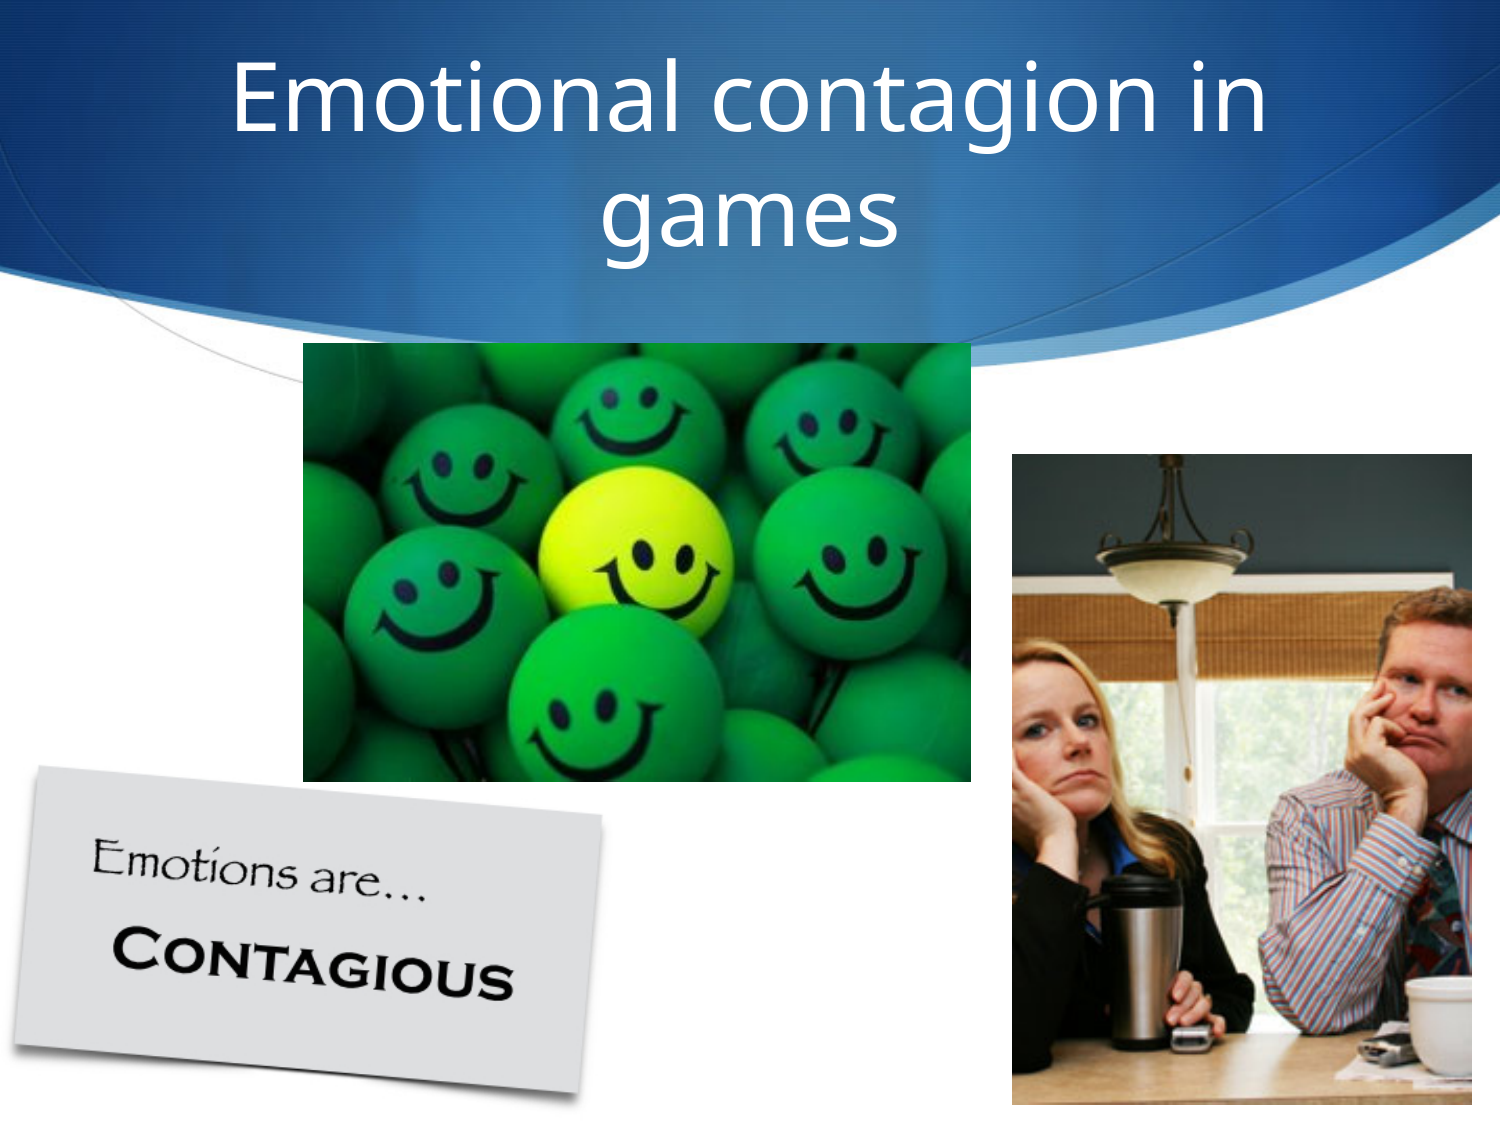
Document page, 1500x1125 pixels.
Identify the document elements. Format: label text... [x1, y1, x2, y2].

title Emotional contagion in games [75, 56, 1425, 245]
picture [0, 0, 1500, 1125]
